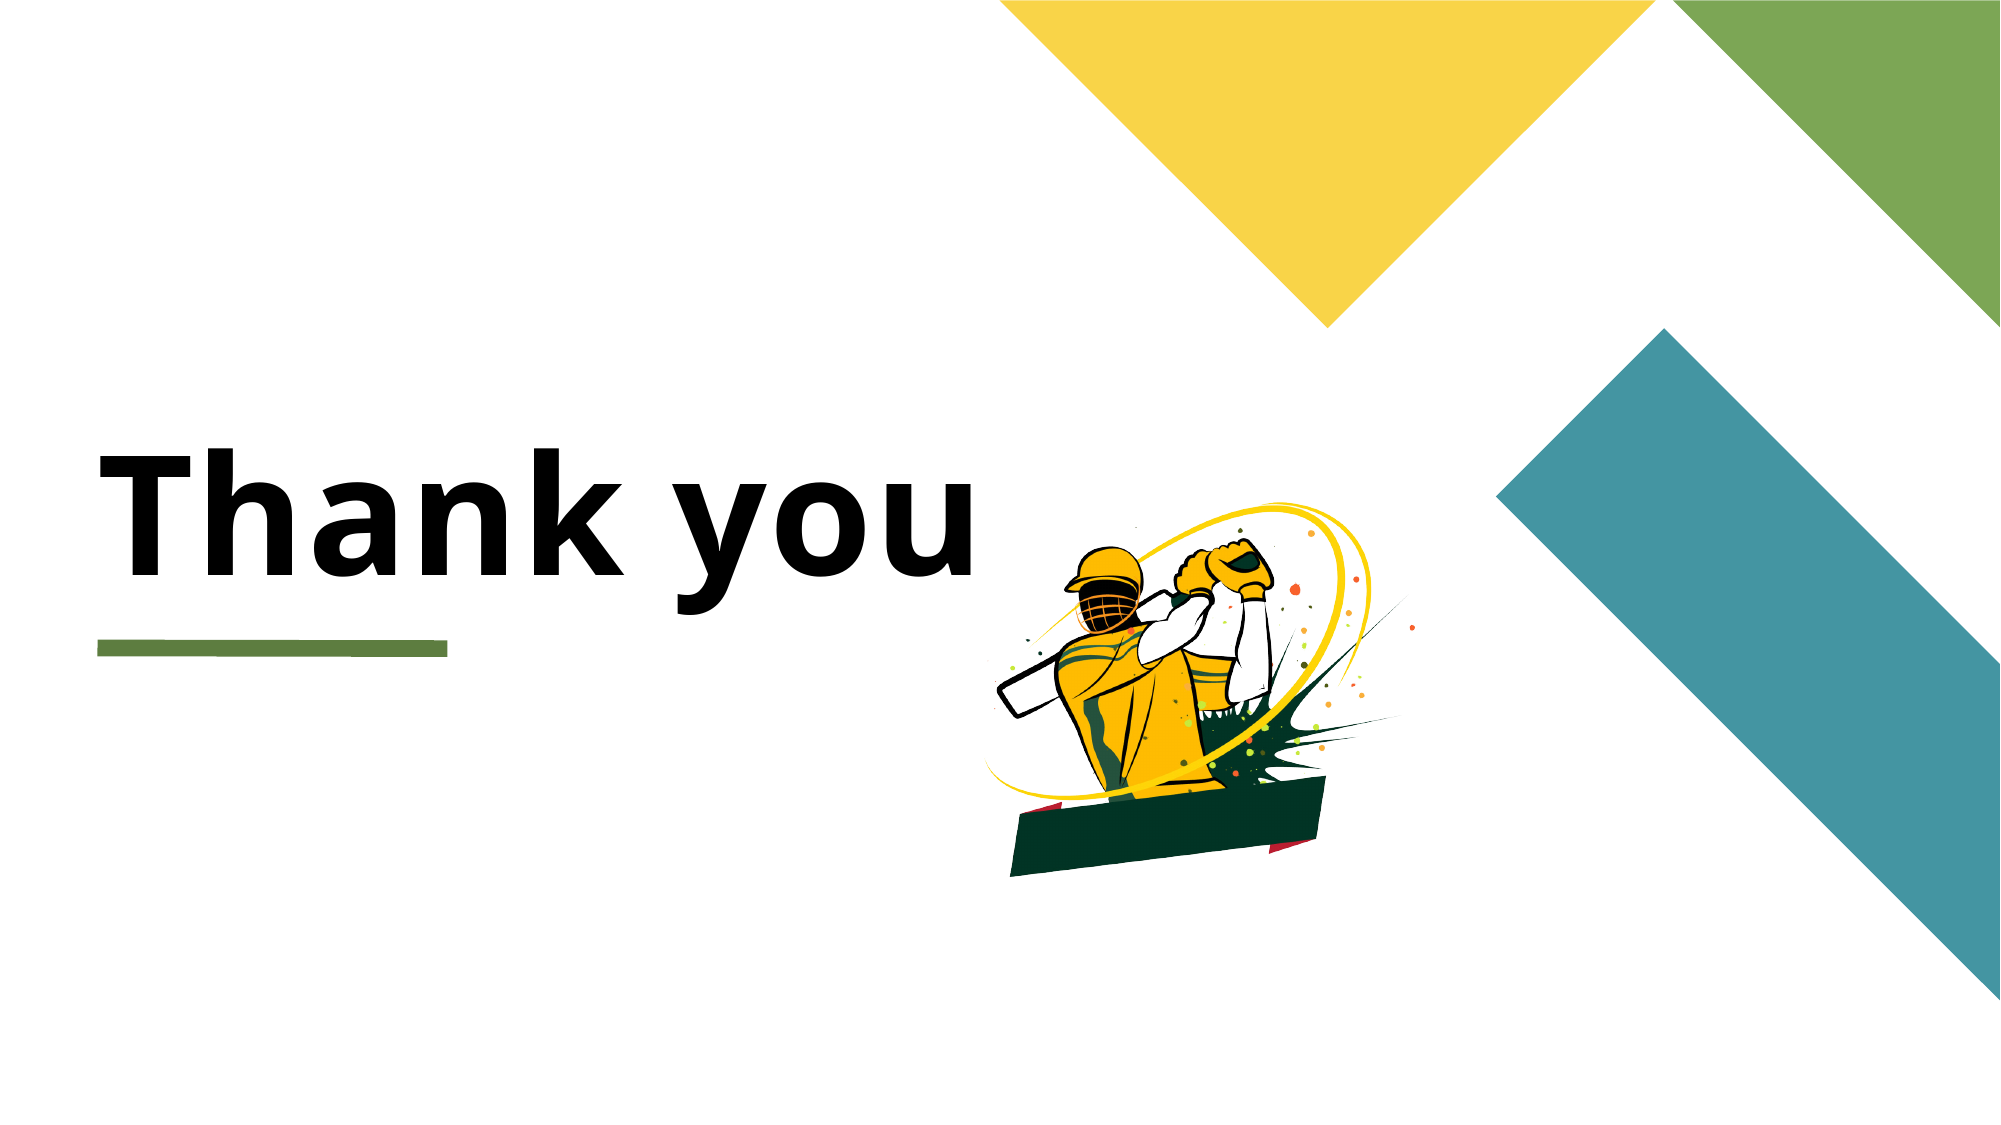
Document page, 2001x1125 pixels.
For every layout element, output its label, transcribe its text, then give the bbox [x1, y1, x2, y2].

title Thank you [97, 67, 998, 608]
picture [984, 502, 1415, 877]
